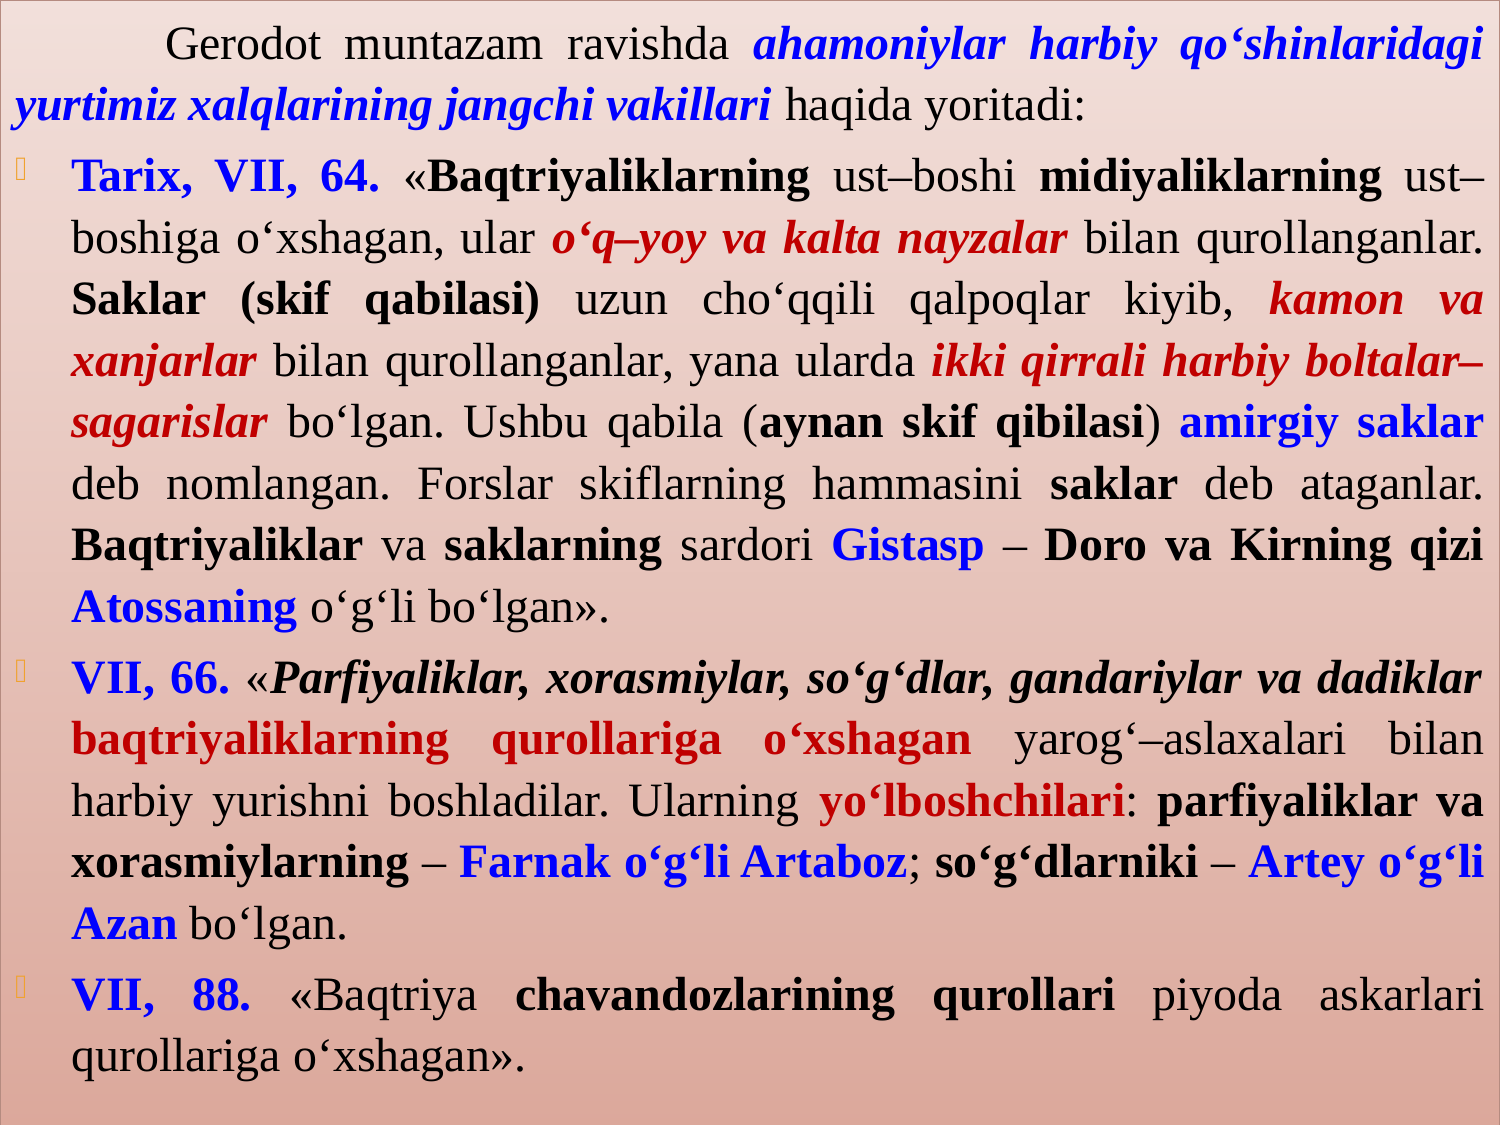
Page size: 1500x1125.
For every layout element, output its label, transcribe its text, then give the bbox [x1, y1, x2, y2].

subtitle Gerodot muntazam ravishda ahamoniylar harbiy qo‘shinlaridagi yurtimiz xalqlarining jangchi vakillari haqida yoritadi: Tarix, VII, 64. «Baqtriyaliklarning ust–boshi midiyaliklarning ust–boshiga o‘xshagan, ular o‘q–yoy va kalta nayzalar bilan qurollanganlar. Saklar (skif qabilasi) uzun cho‘qqili qalpoqlar kiyib, kamon va xanjarlar bilan qurollanganlar, yana ularda ikki qirrali harbiy boltalar–sagarislar bo‘lgan. Ushbu qabila (aynan skif qibilasi) amirgiy saklar deb nomlangan. Forslar skiflarning hammasini saklar deb ataganlar. Baqtriyaliklar va saklarning sardori Gistasp – Doro va Kirning qizi Atossaning o‘g‘li bo‘lgan». VII, 66. «Parfiyaliklar, xorasmiylar, so‘g‘dlar, gandariylar va dadiklar baqtriyaliklarning qurollariga o‘xshagan yarog‘–aslaxalari bilan harbiy yurishni boshladilar. Ularning yo‘lboshchilari: parfiyaliklar va xorasmiylarning – Farnak o‘g‘li Artaboz; so‘g‘dlarniki – Artey o‘g‘li Azan bo‘lgan. VII, 88. «Baqtriya chavandozlarining qurollari piyoda askarlari qurollariga o‘xshagan». [0, 0, 1500, 1125]
